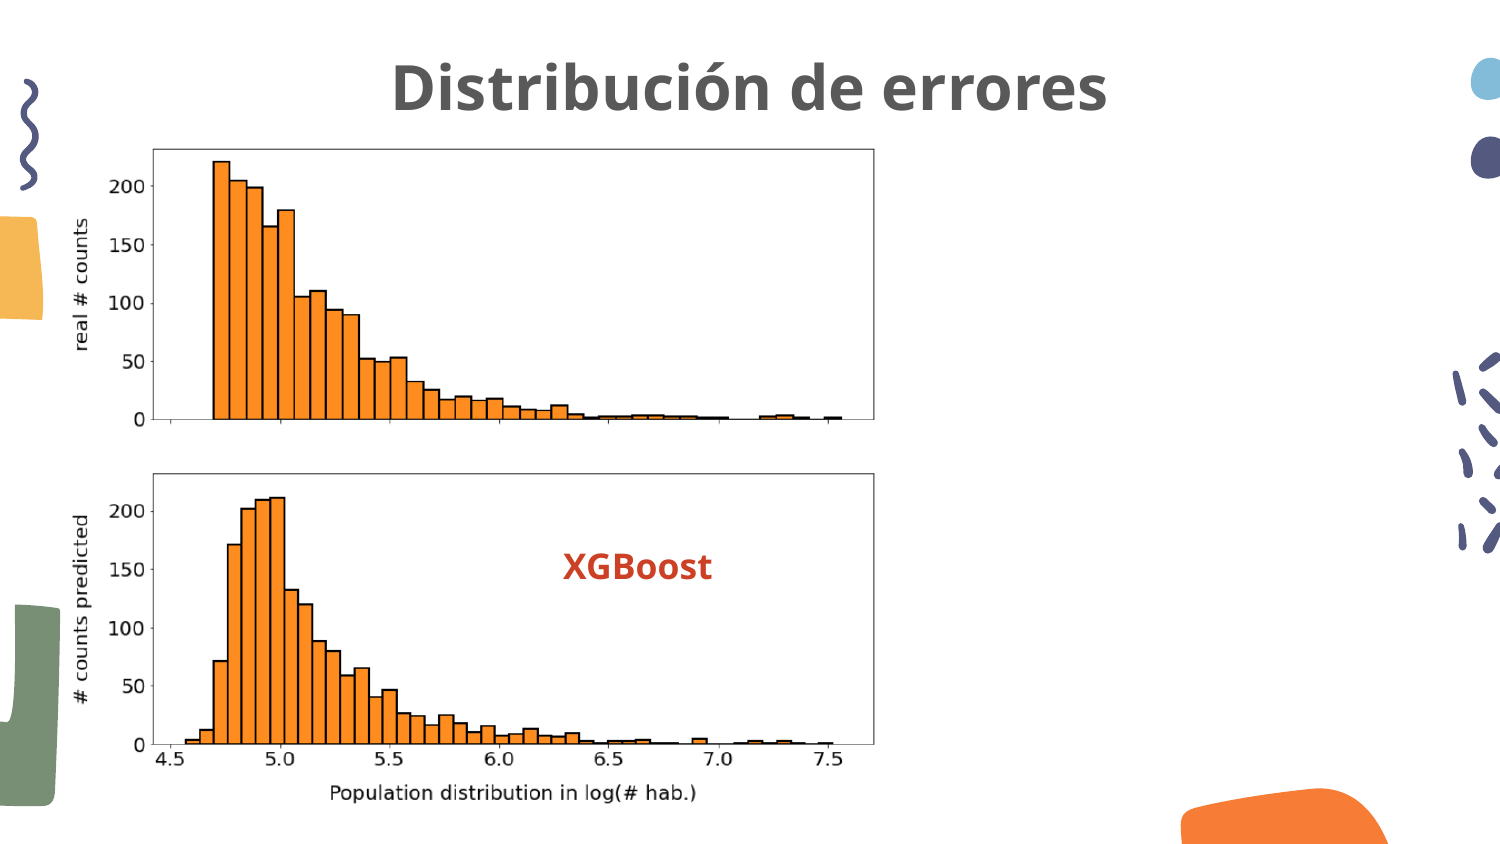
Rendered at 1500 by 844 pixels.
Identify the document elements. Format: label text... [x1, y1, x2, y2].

picture [67, 143, 881, 804]
title Distribución de errores [116, 32, 1383, 127]
